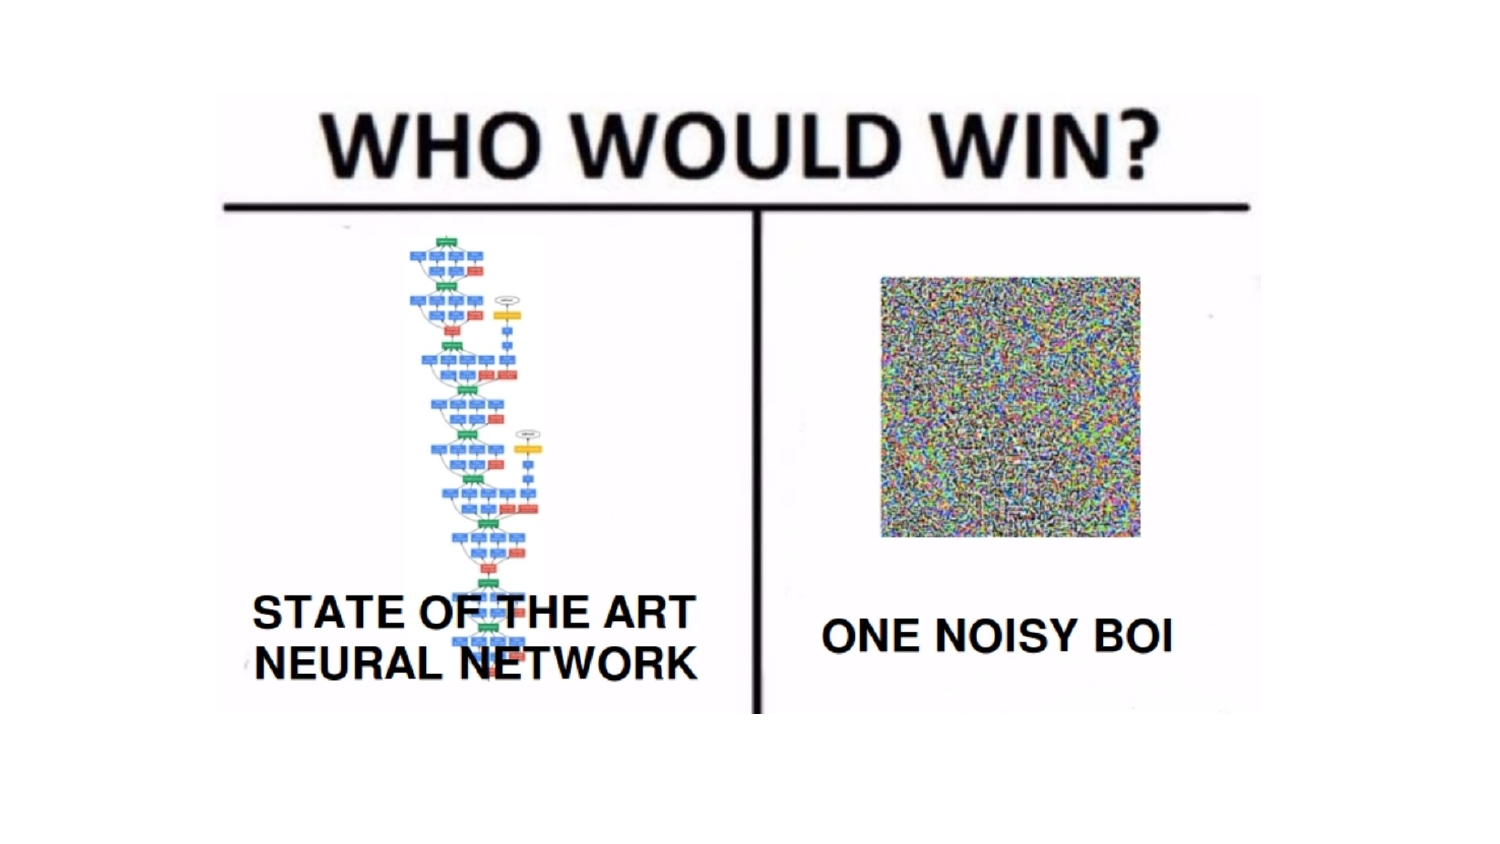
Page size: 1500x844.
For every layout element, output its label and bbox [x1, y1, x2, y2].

picture [214, 93, 1261, 714]
